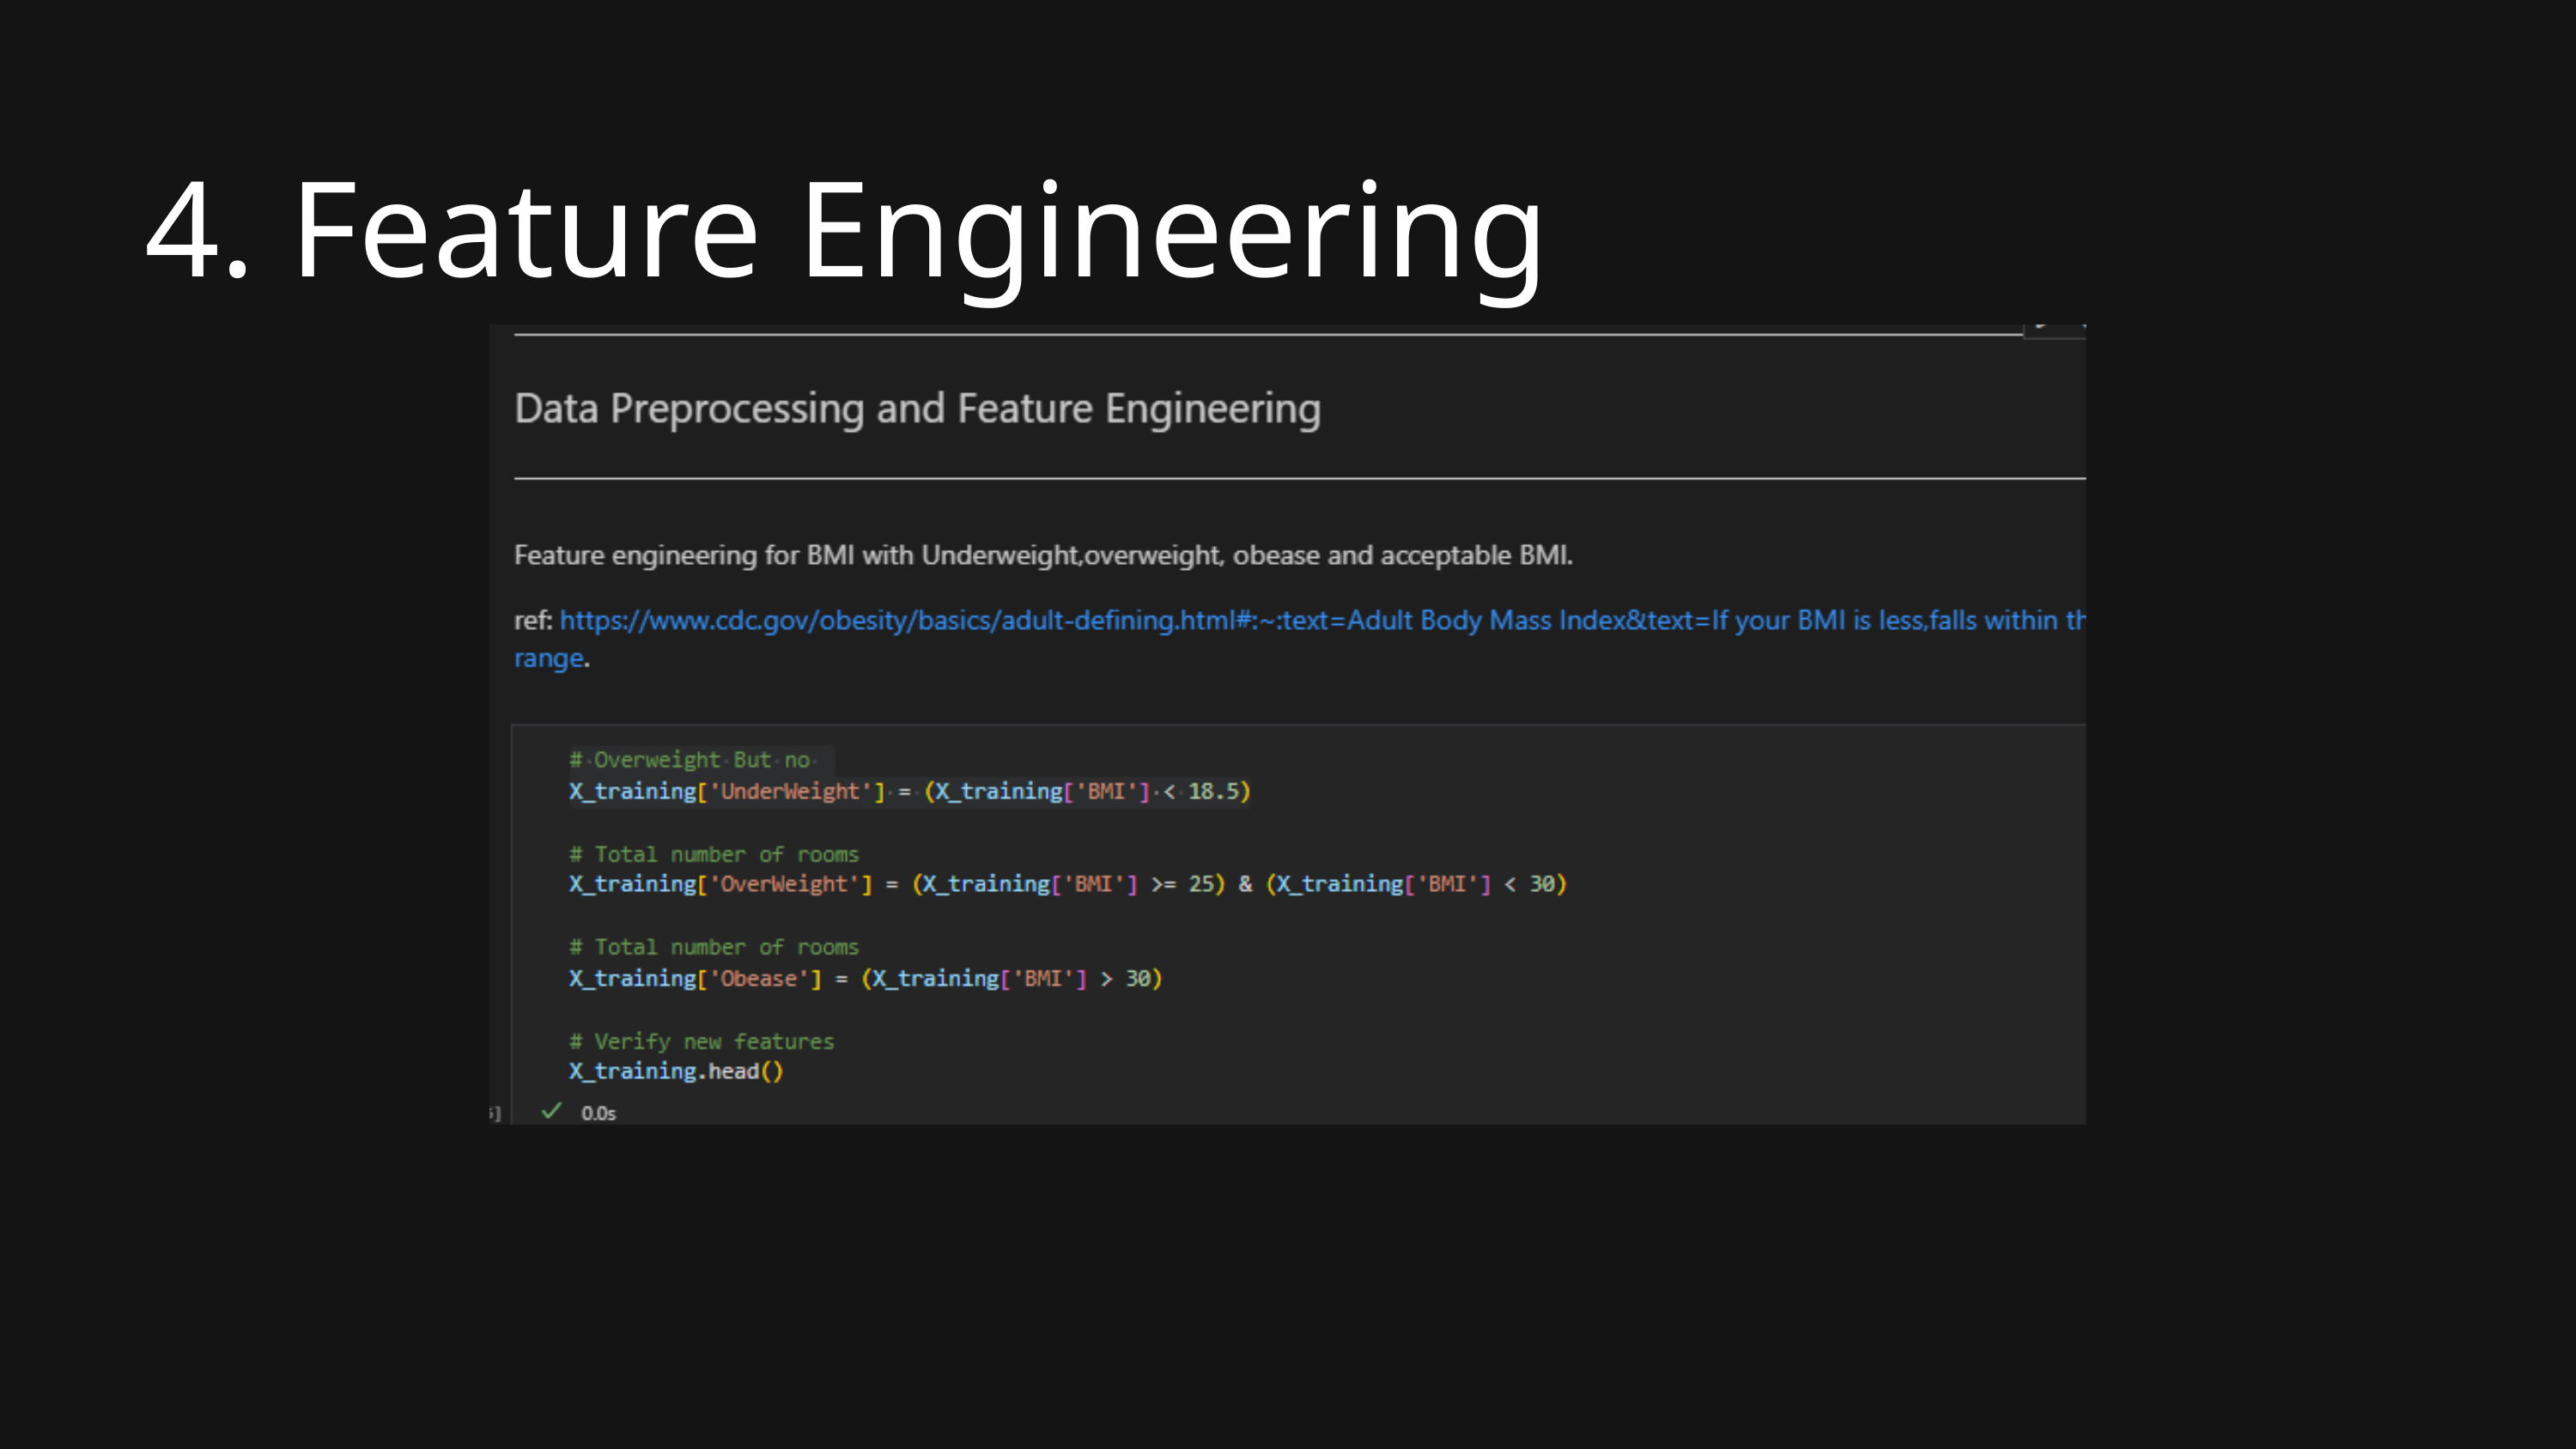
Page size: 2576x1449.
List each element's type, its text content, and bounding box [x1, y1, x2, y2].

text_box 4. Feature Engineering [144, 144, 2072, 304]
text_box [489, 324, 2087, 1125]
